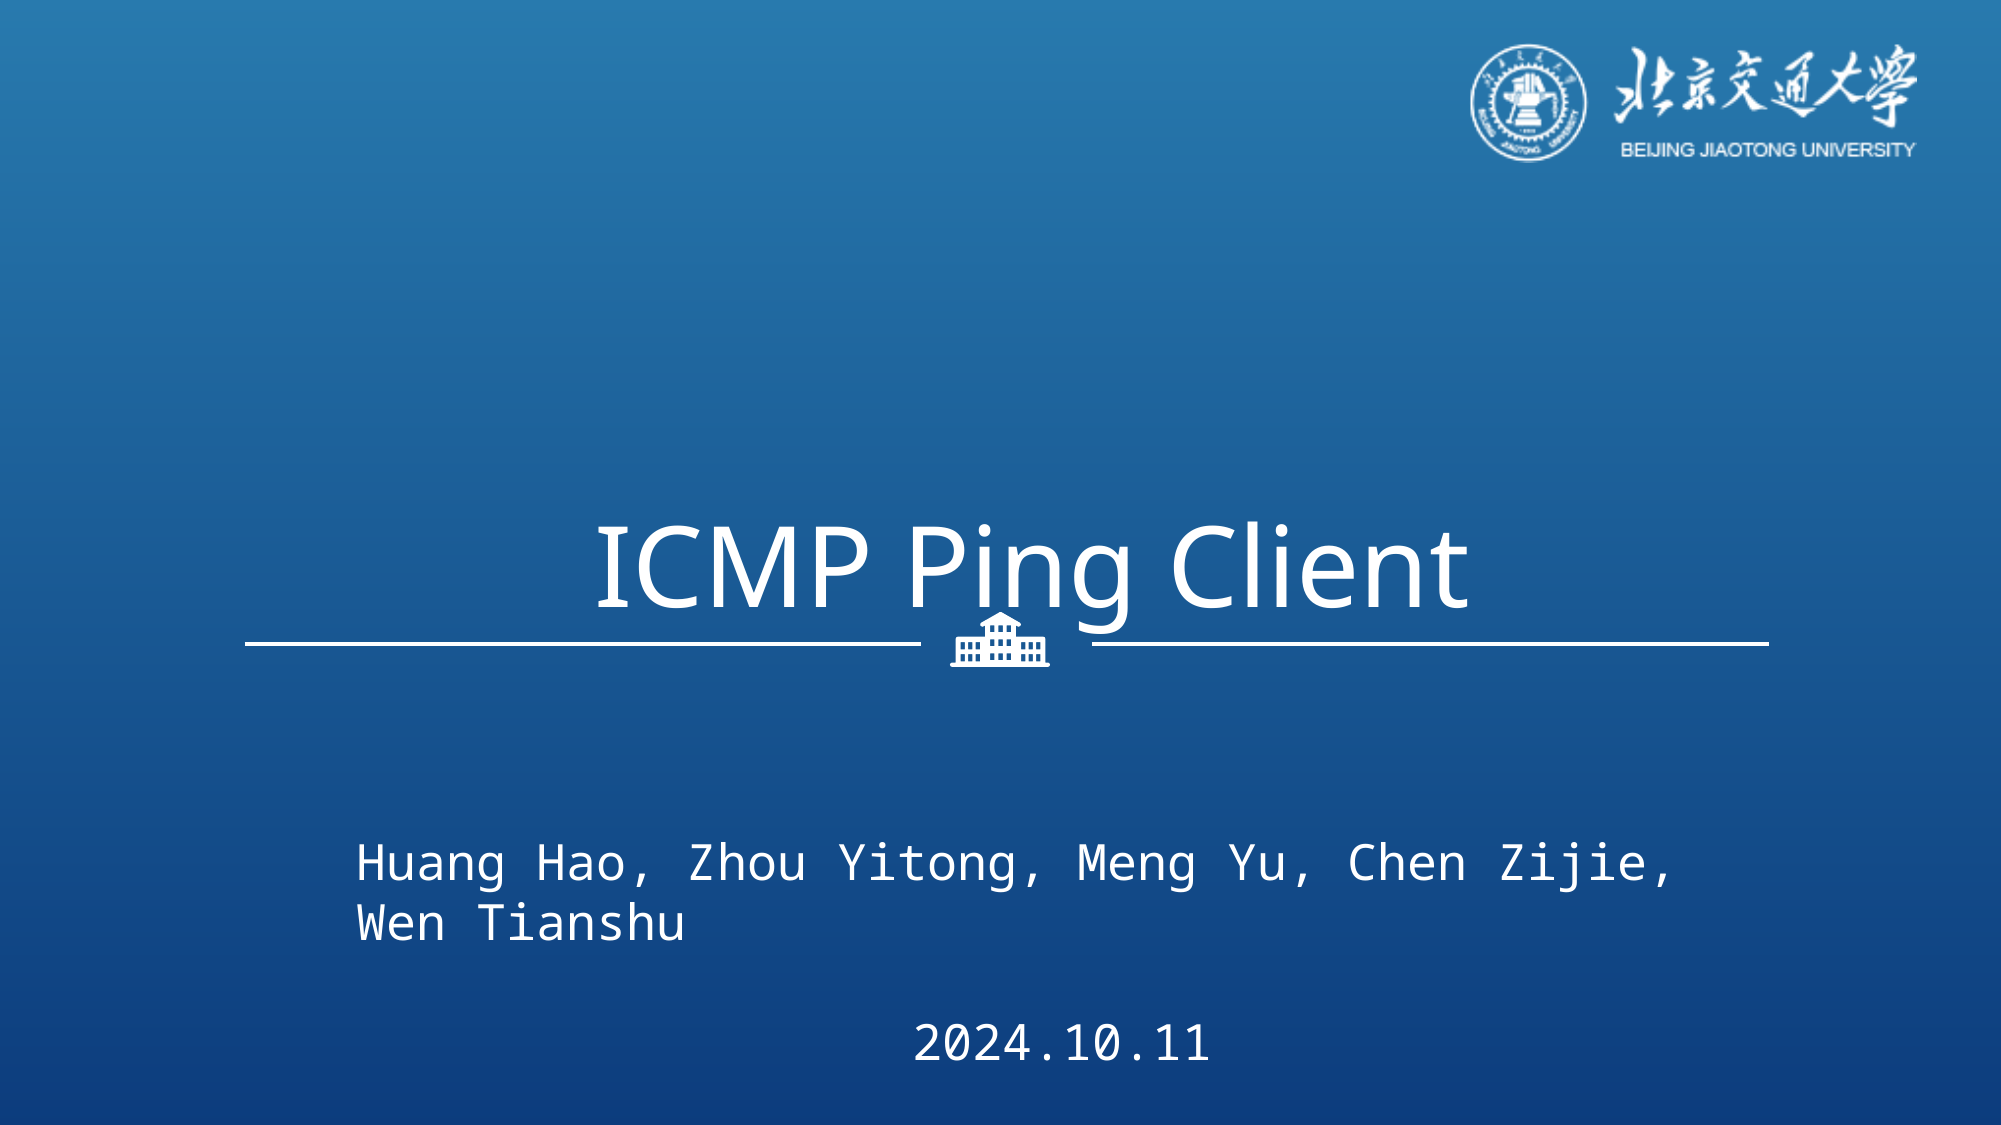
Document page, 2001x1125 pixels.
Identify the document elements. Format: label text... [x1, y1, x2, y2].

text_box Huang Hao, Zhou Yitong, Meng Yu, Chen Zijie, Wen Tianshu 2024.10.11 [342, 823, 1783, 1054]
text_box ICMP Ping Client [0, 0, 2000, 1125]
picture [1469, 43, 1963, 164]
text_box [948, 611, 1052, 668]
